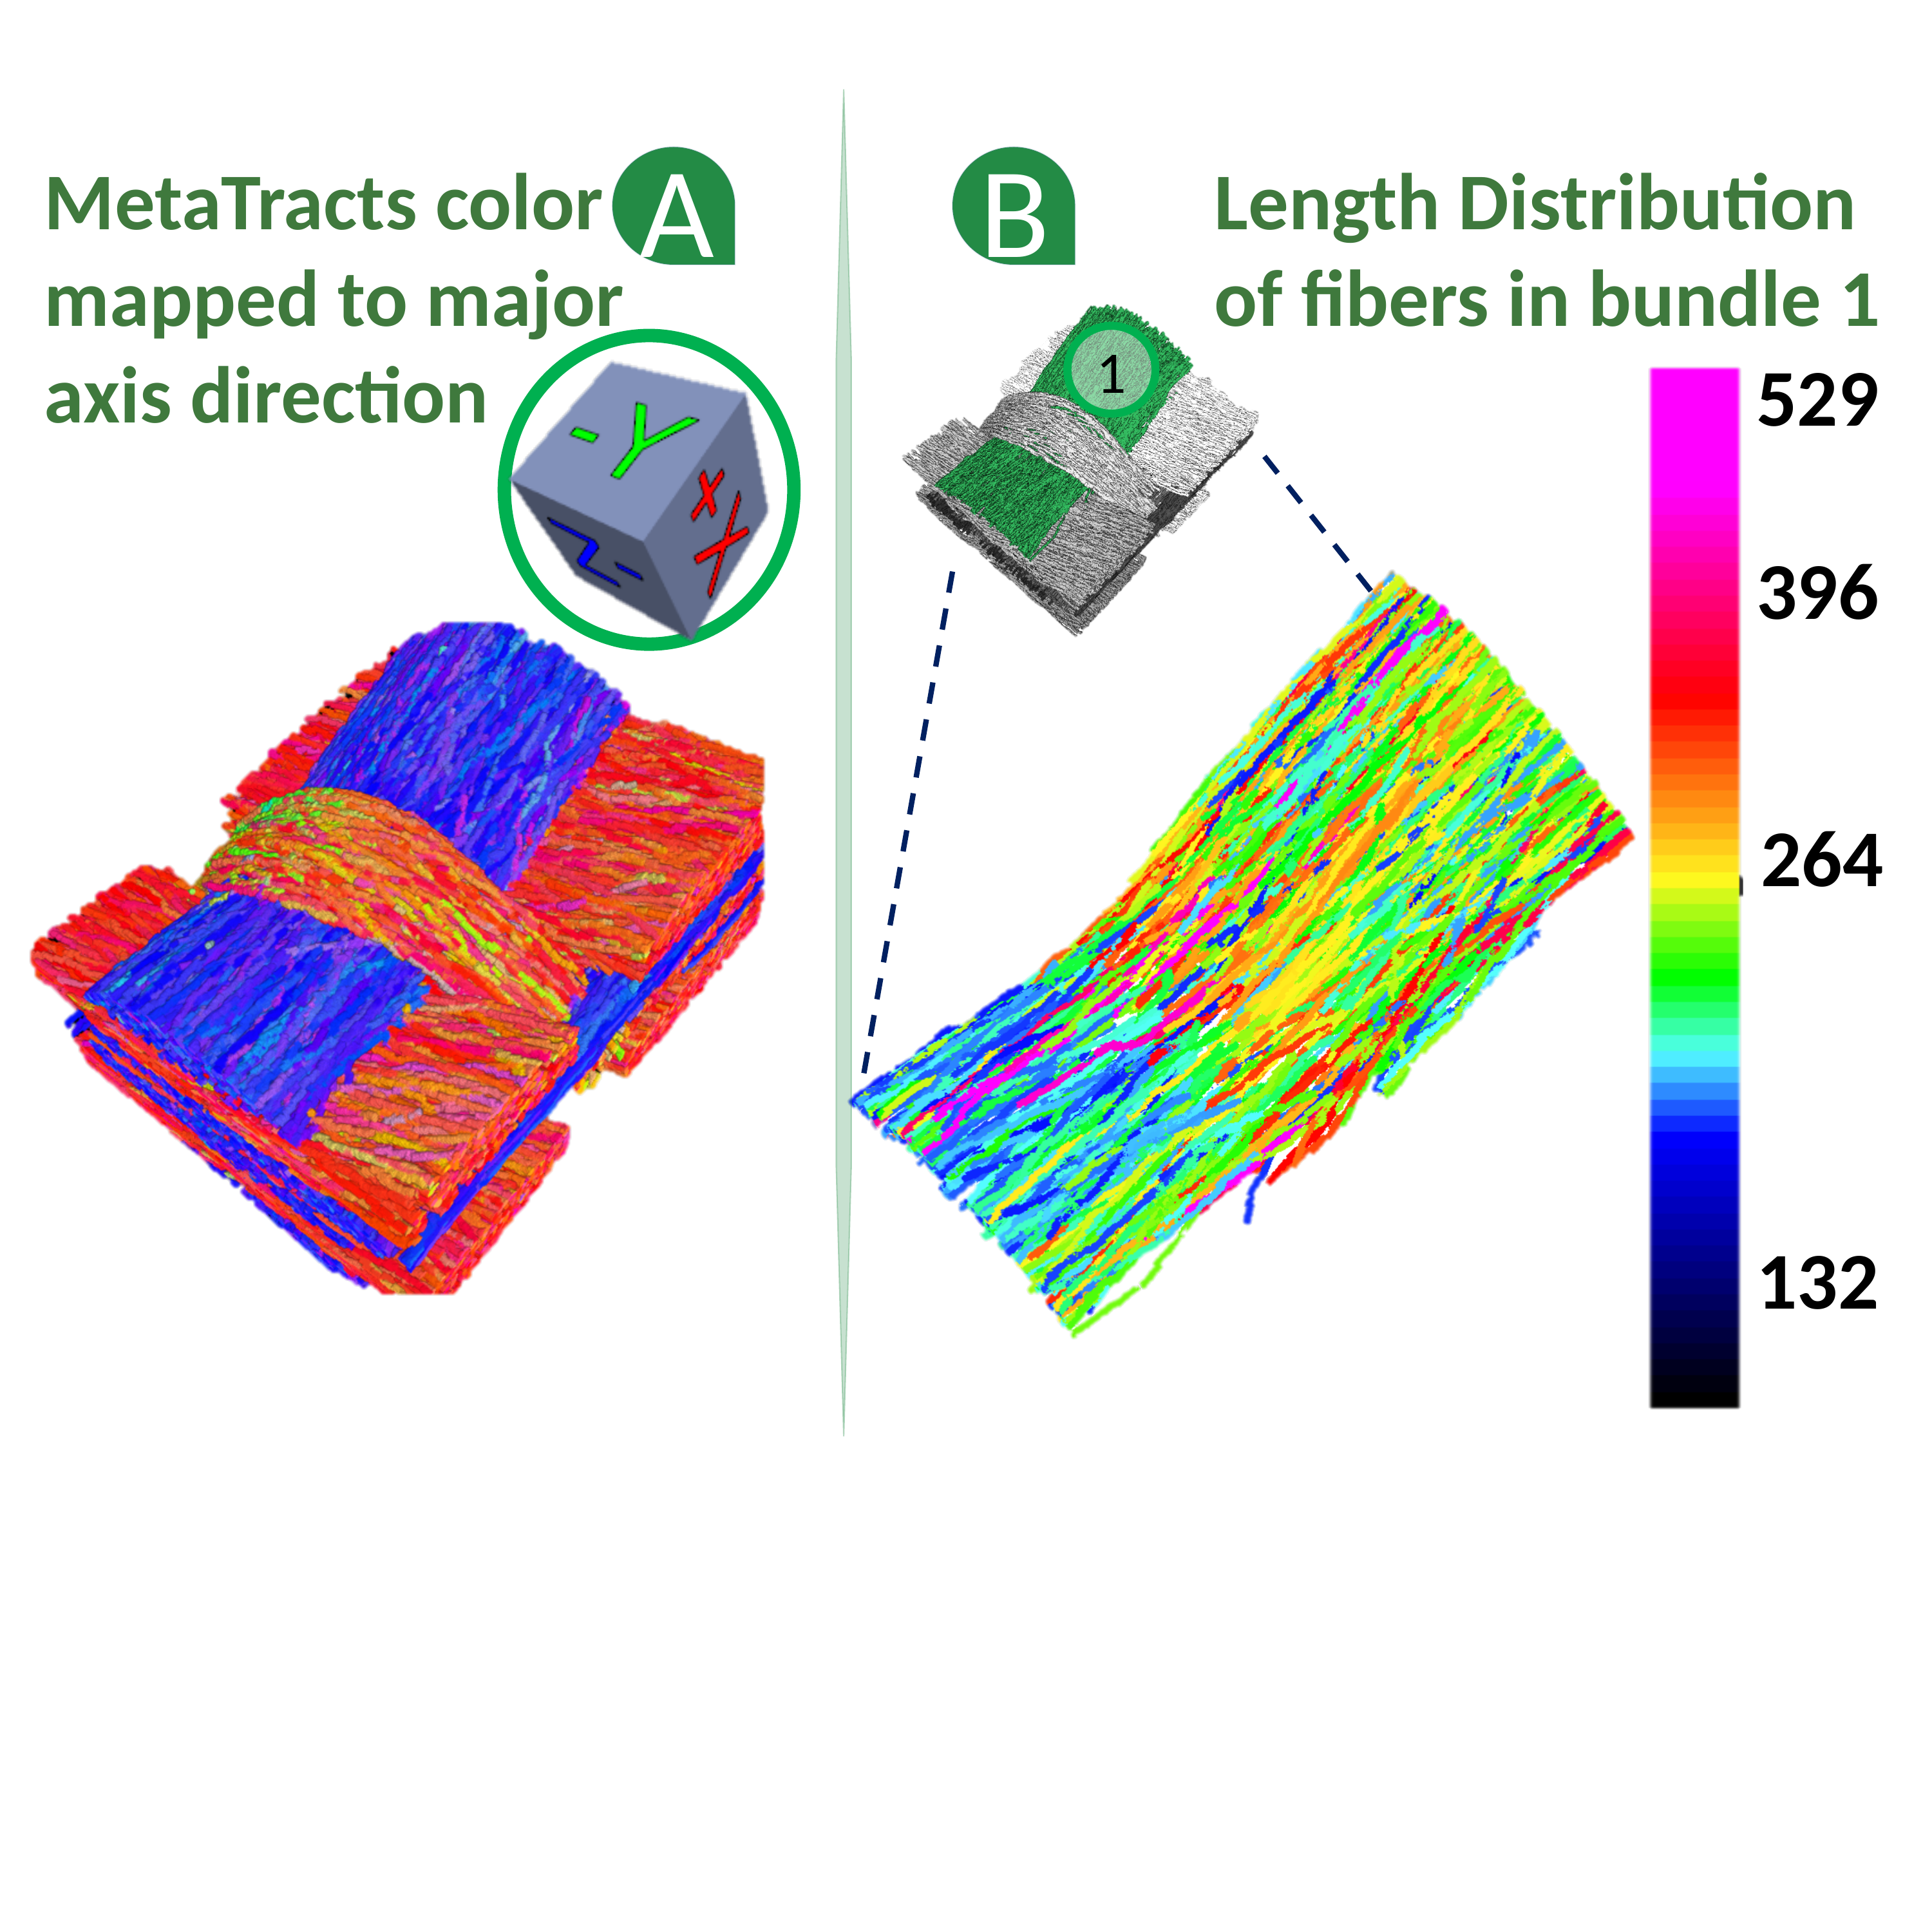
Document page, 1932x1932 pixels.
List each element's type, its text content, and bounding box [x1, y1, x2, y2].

text_box [835, 89, 852, 533]
picture [0, 272, 1743, 1483]
text_box 132 [1747, 1224, 1899, 1331]
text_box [504, 330, 813, 645]
text_box B [952, 146, 1076, 265]
text_box 529 [1747, 347, 1899, 447]
text_box Length Distribution of fibers in bundle 1 [1205, 144, 1932, 347]
text_box 396 [1747, 533, 1899, 640]
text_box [1264, 456, 1377, 598]
text_box 264 [1751, 800, 1902, 907]
text_box MetaTracts color mapped to major axis direction [35, 144, 705, 444]
text_box [842, 1388, 846, 1437]
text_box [863, 571, 953, 1075]
text_box A [611, 146, 736, 265]
